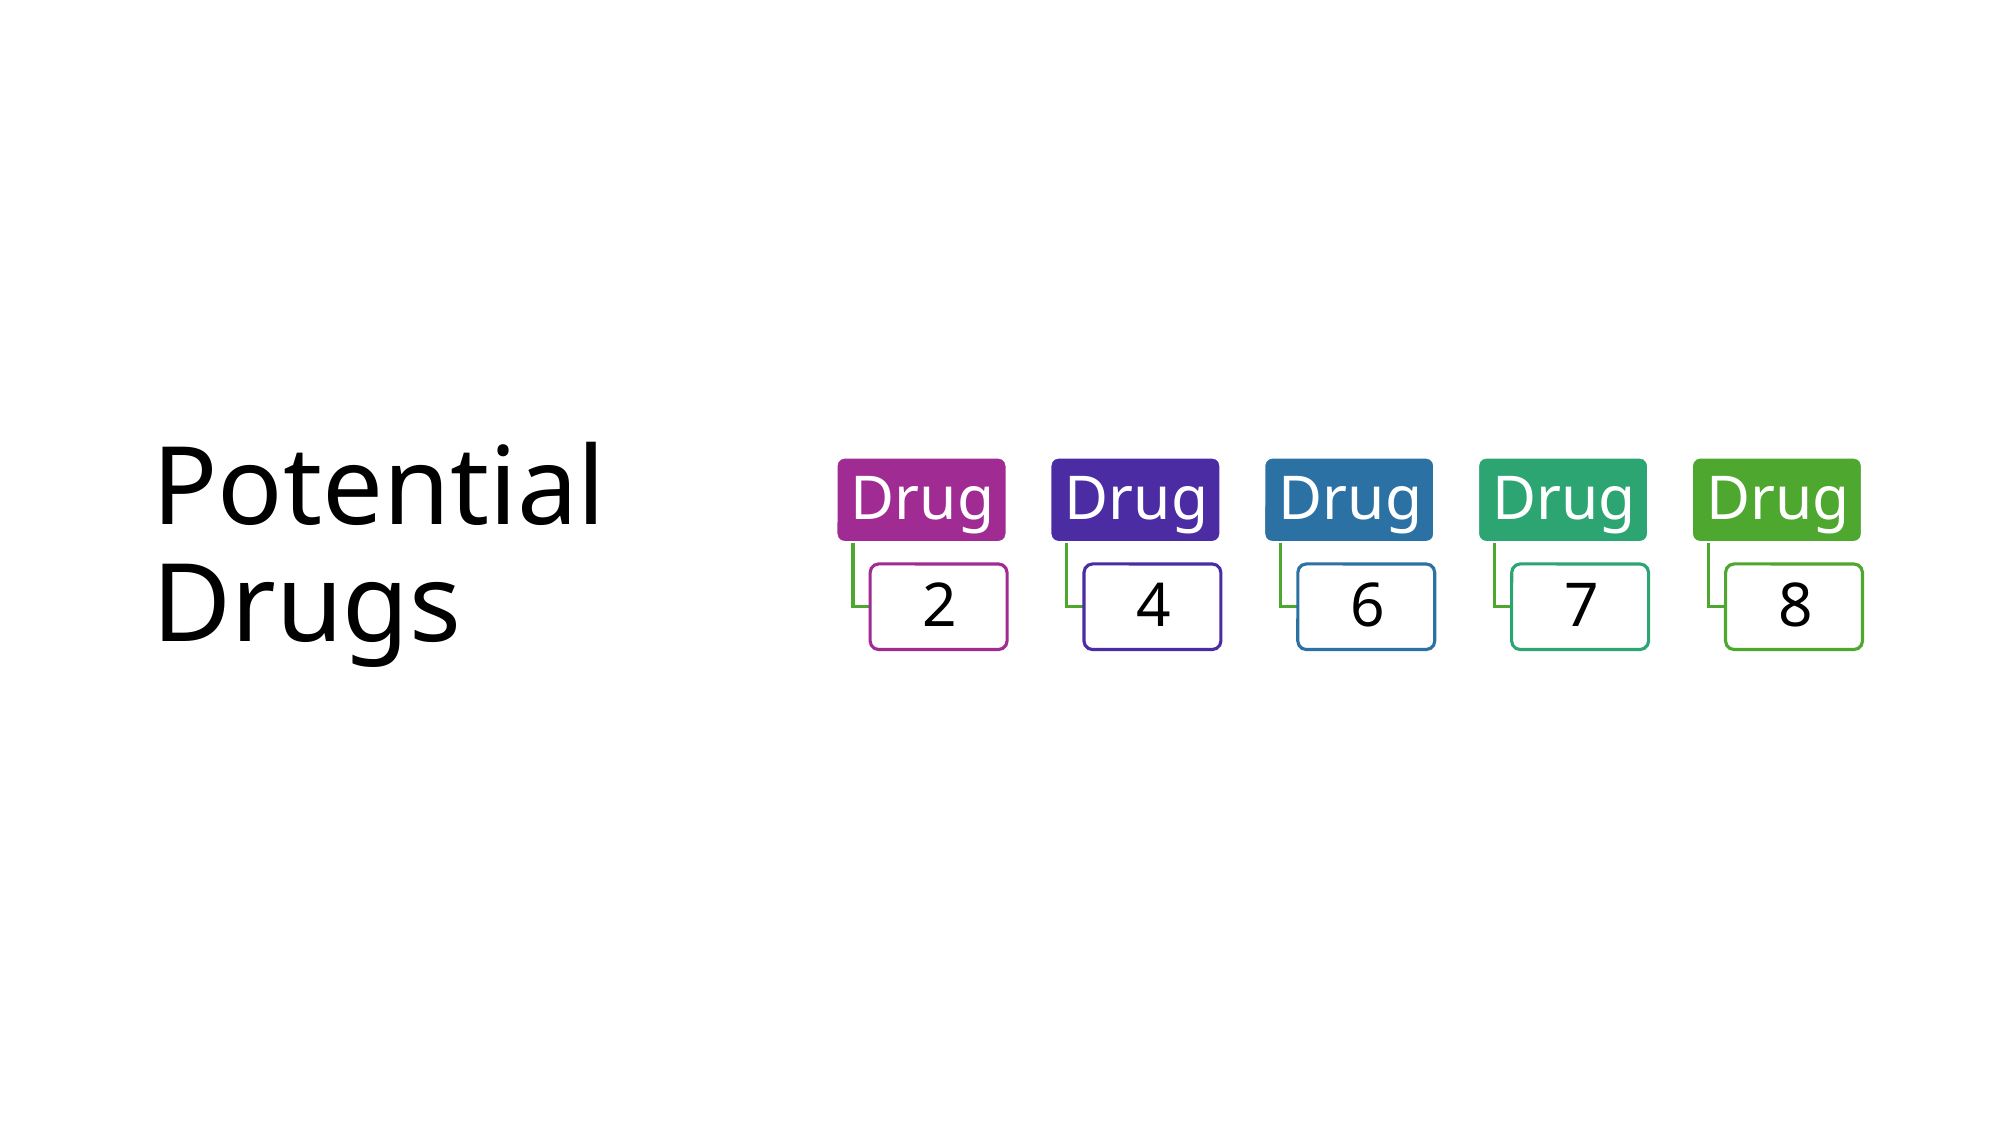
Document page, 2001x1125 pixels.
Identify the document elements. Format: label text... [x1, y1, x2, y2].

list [834, 101, 1864, 1006]
title Potential Drugs [137, 91, 691, 1005]
